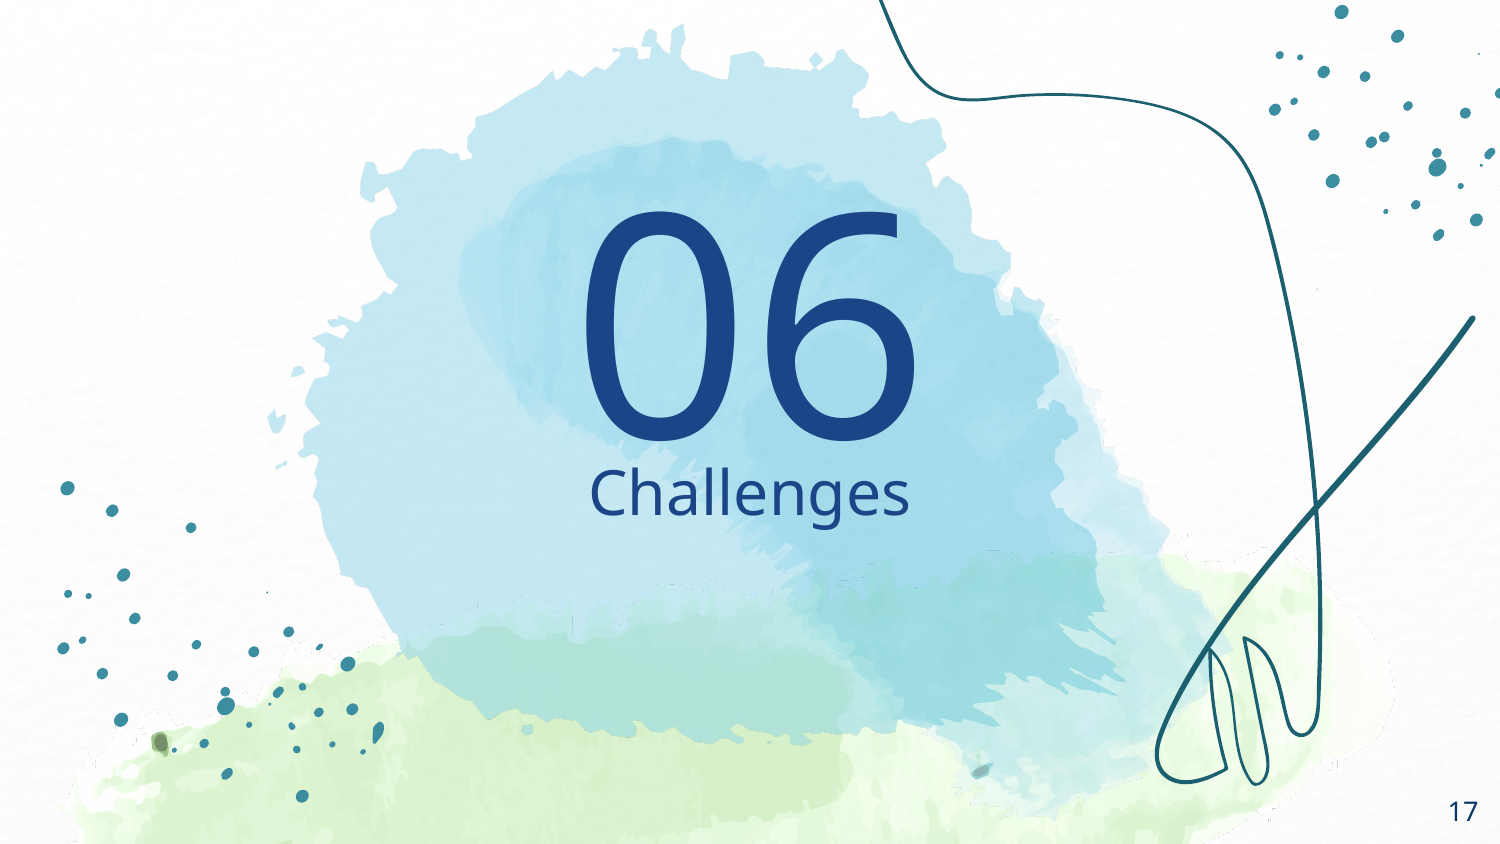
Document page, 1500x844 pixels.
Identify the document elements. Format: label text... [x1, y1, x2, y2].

picture [1211, 516, 1318, 783]
picture [1159, 653, 1224, 780]
picture [0, 0, 1500, 844]
title 06 [434, 166, 1066, 425]
title Challenges [434, 425, 1066, 556]
slide_number 17 [1403, 779, 1494, 844]
